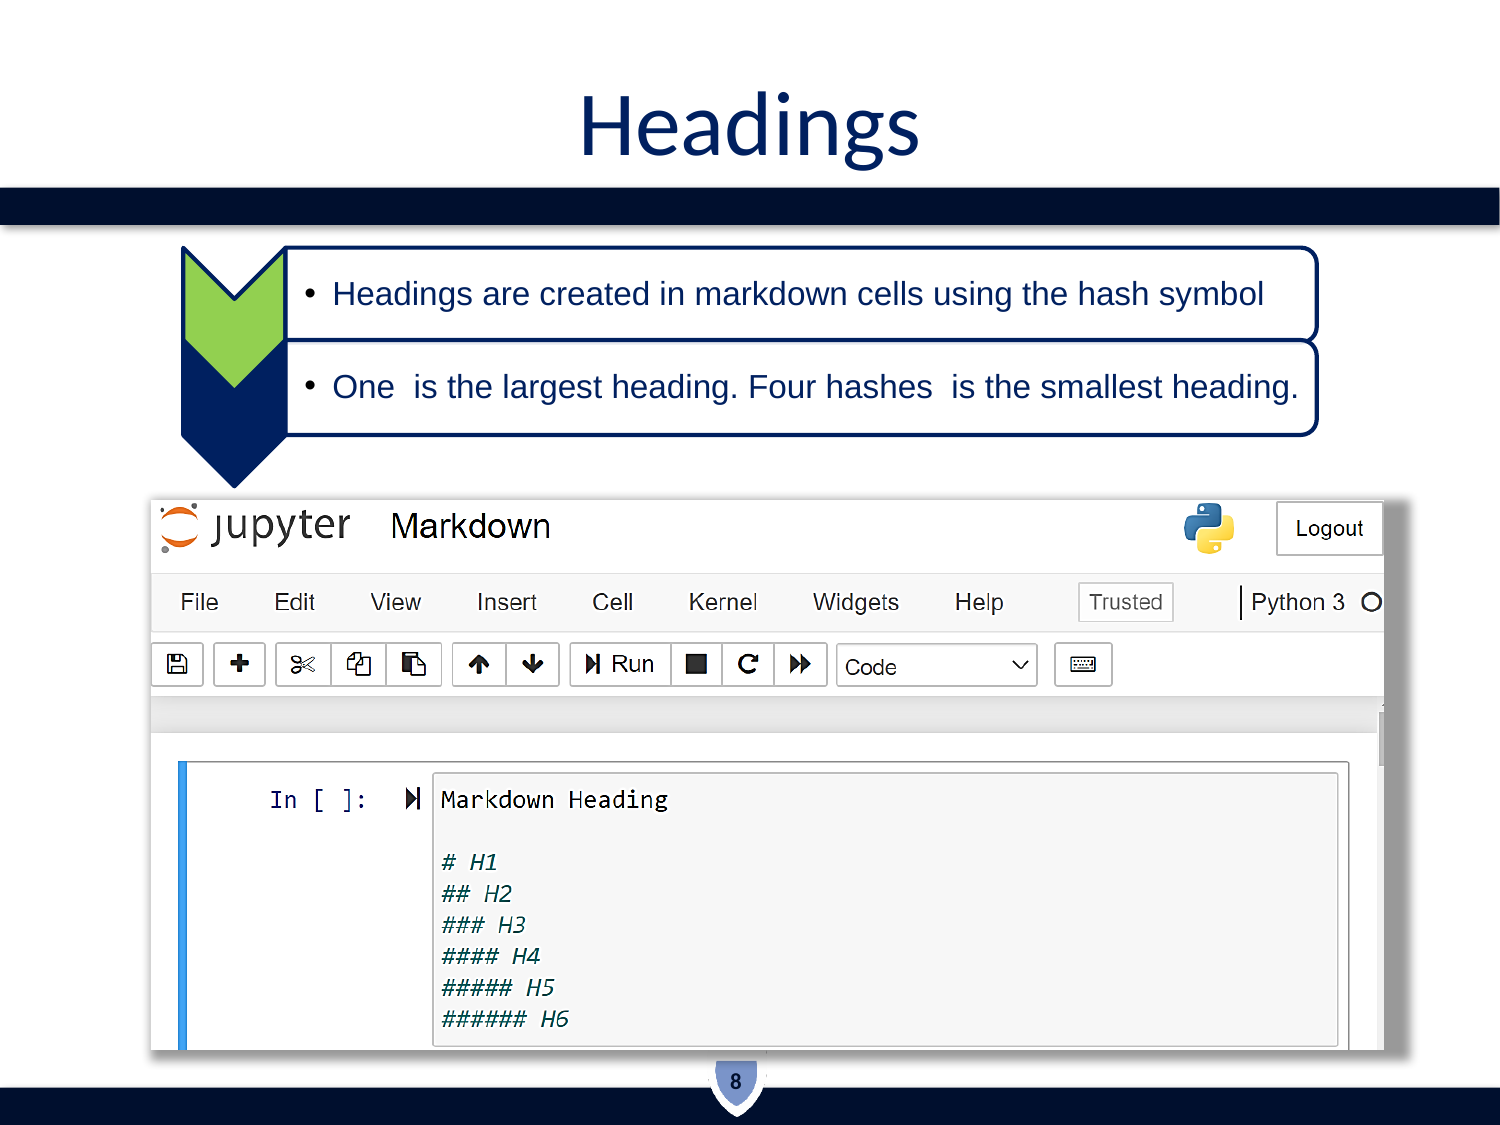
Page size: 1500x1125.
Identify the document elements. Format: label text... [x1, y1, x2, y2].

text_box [182, 247, 1317, 487]
picture [150, 499, 1385, 1051]
picture [706, 1110, 767, 1117]
title Headings [75, 24, 1425, 213]
slide_number 8 [704, 1068, 768, 1110]
